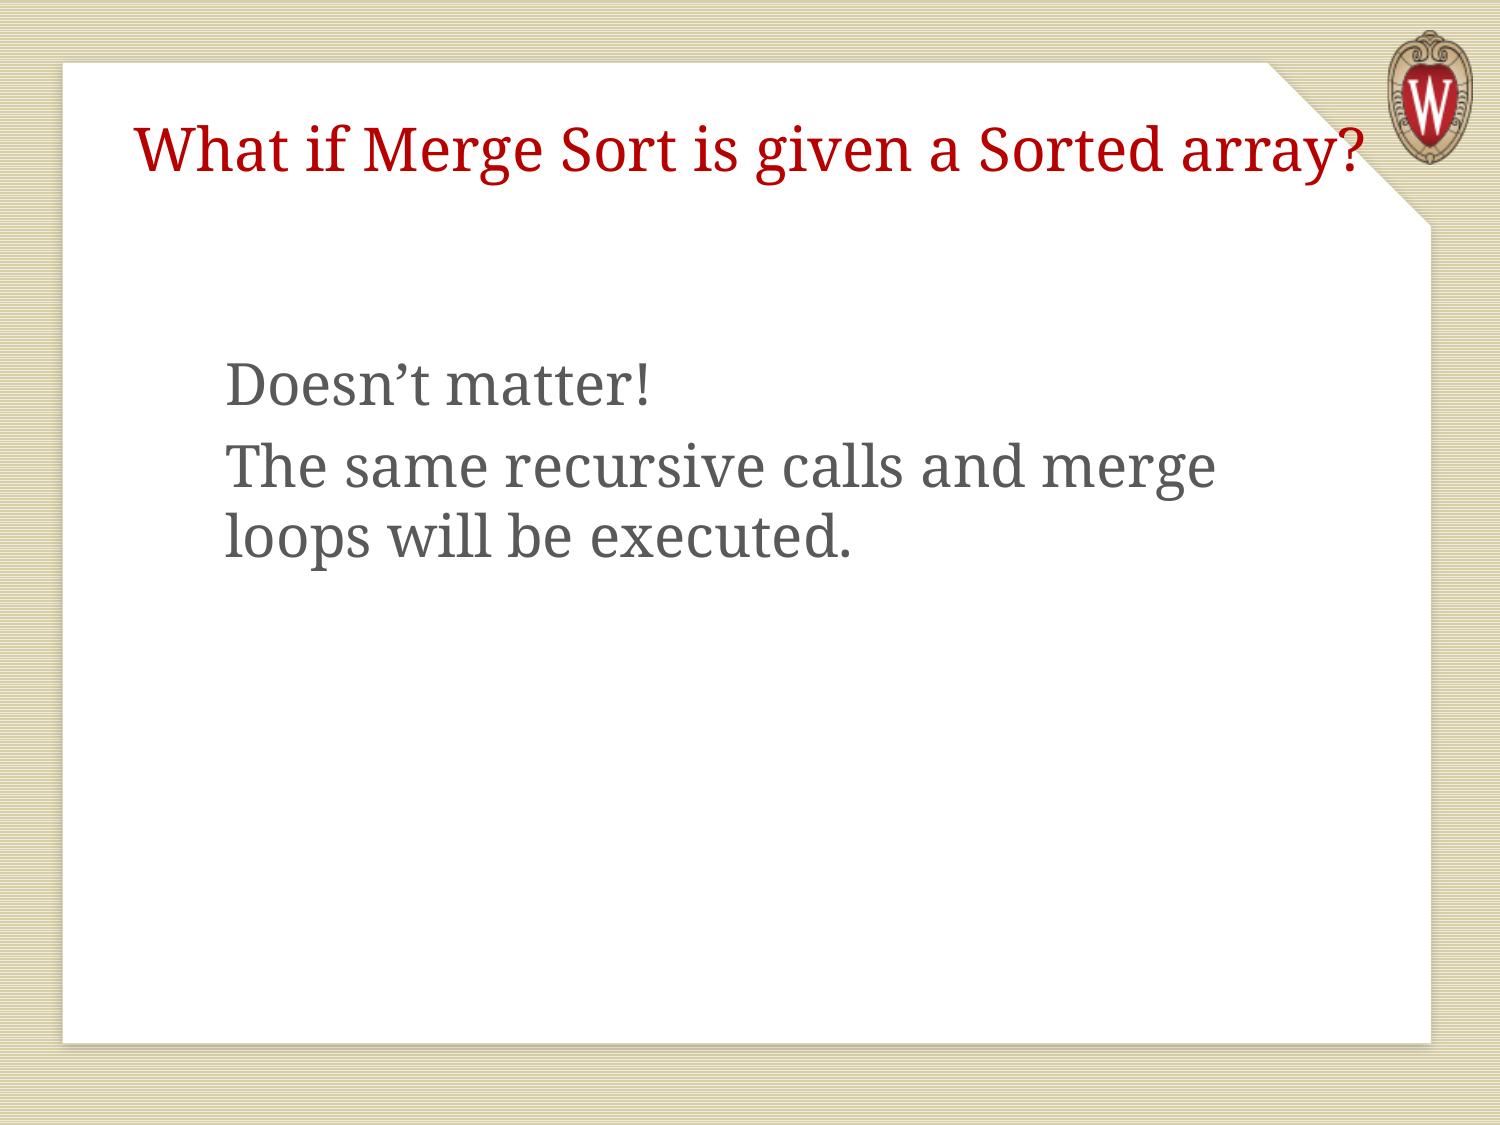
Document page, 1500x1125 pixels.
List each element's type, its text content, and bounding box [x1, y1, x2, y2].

title What if Merge Sort is given a Sorted array? [112, 111, 1388, 250]
subtitle Doesn’t matter! The same recursive calls and merge loops will be executed. [225, 347, 1275, 887]
